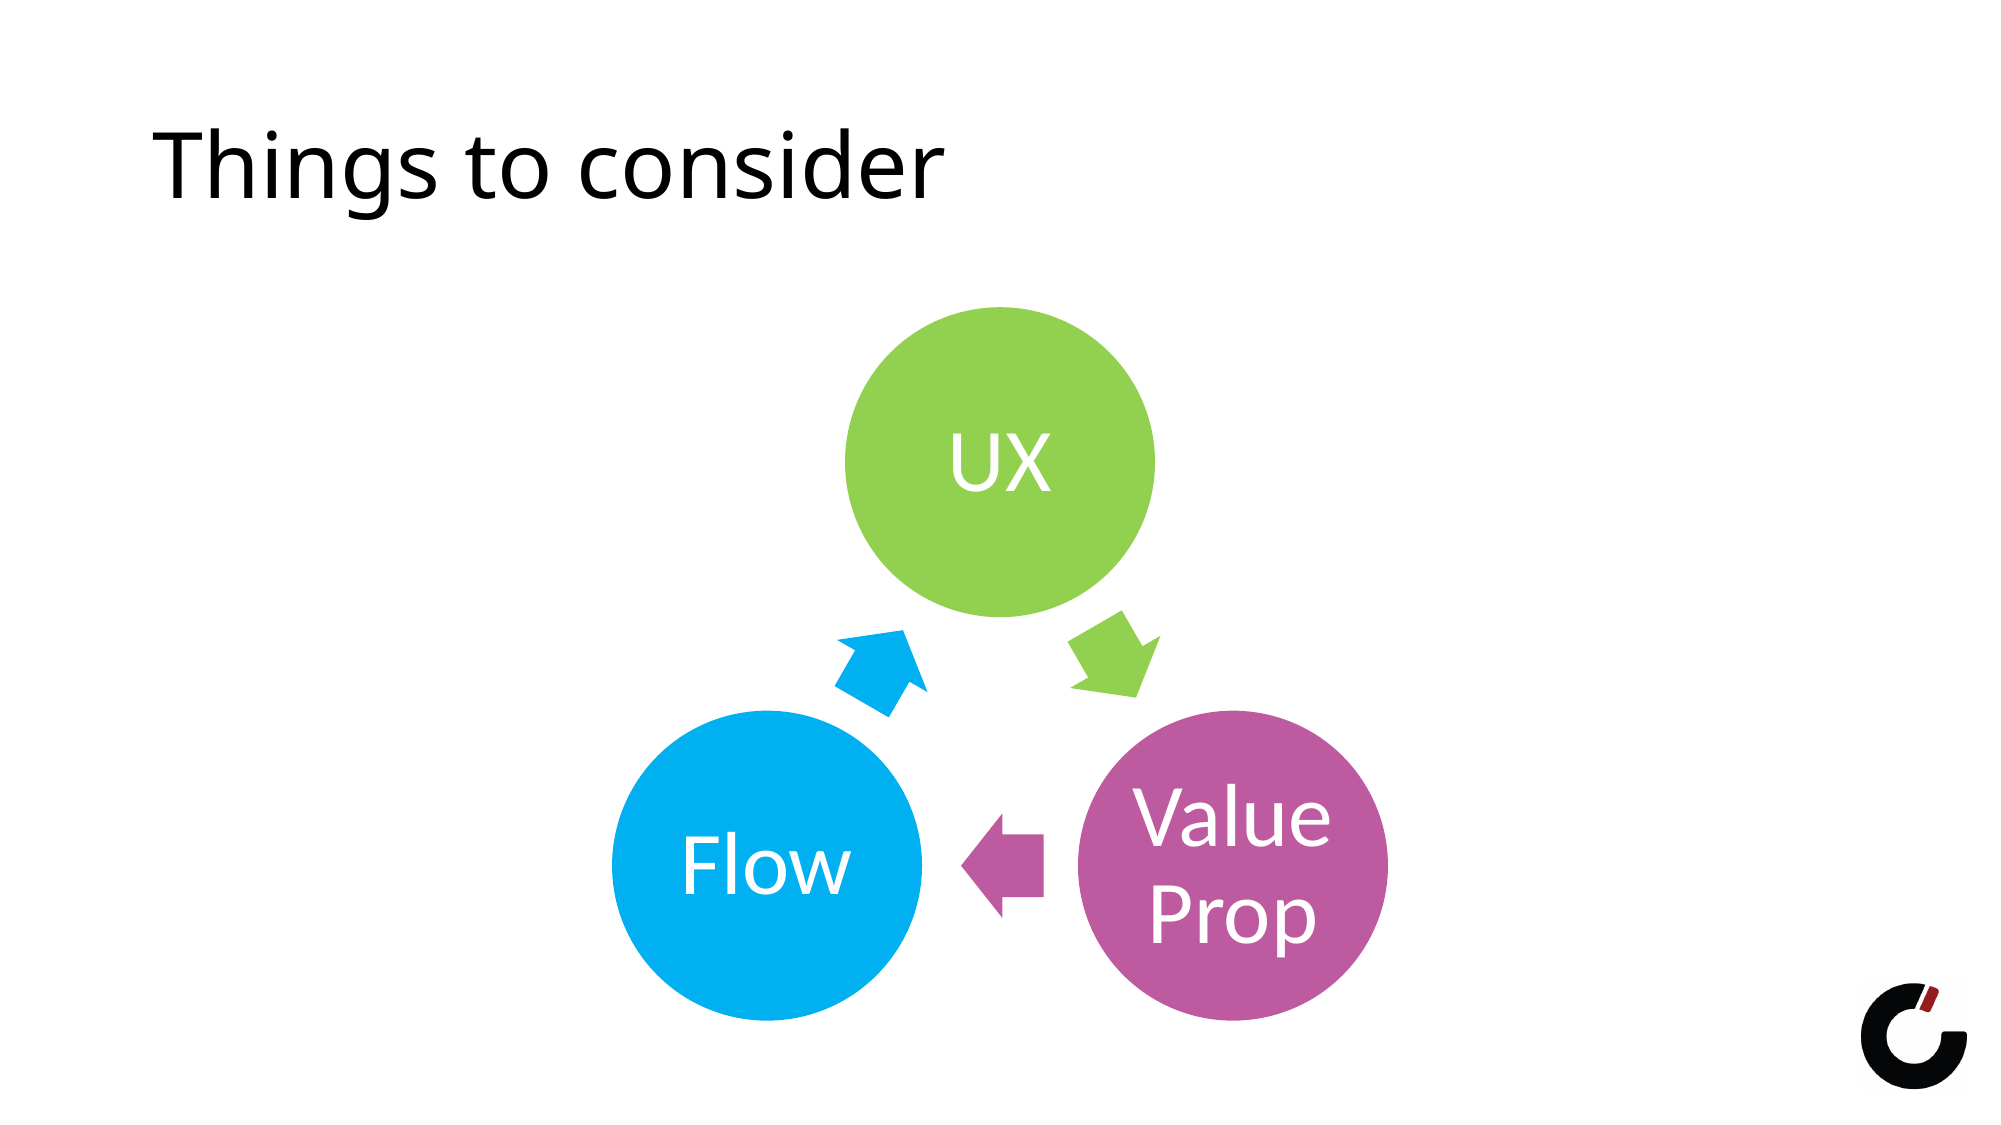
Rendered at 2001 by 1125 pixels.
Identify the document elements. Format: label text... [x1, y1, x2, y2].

title Things to consider [137, 59, 1863, 278]
picture [1859, 981, 1969, 1091]
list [137, 306, 1863, 1021]
